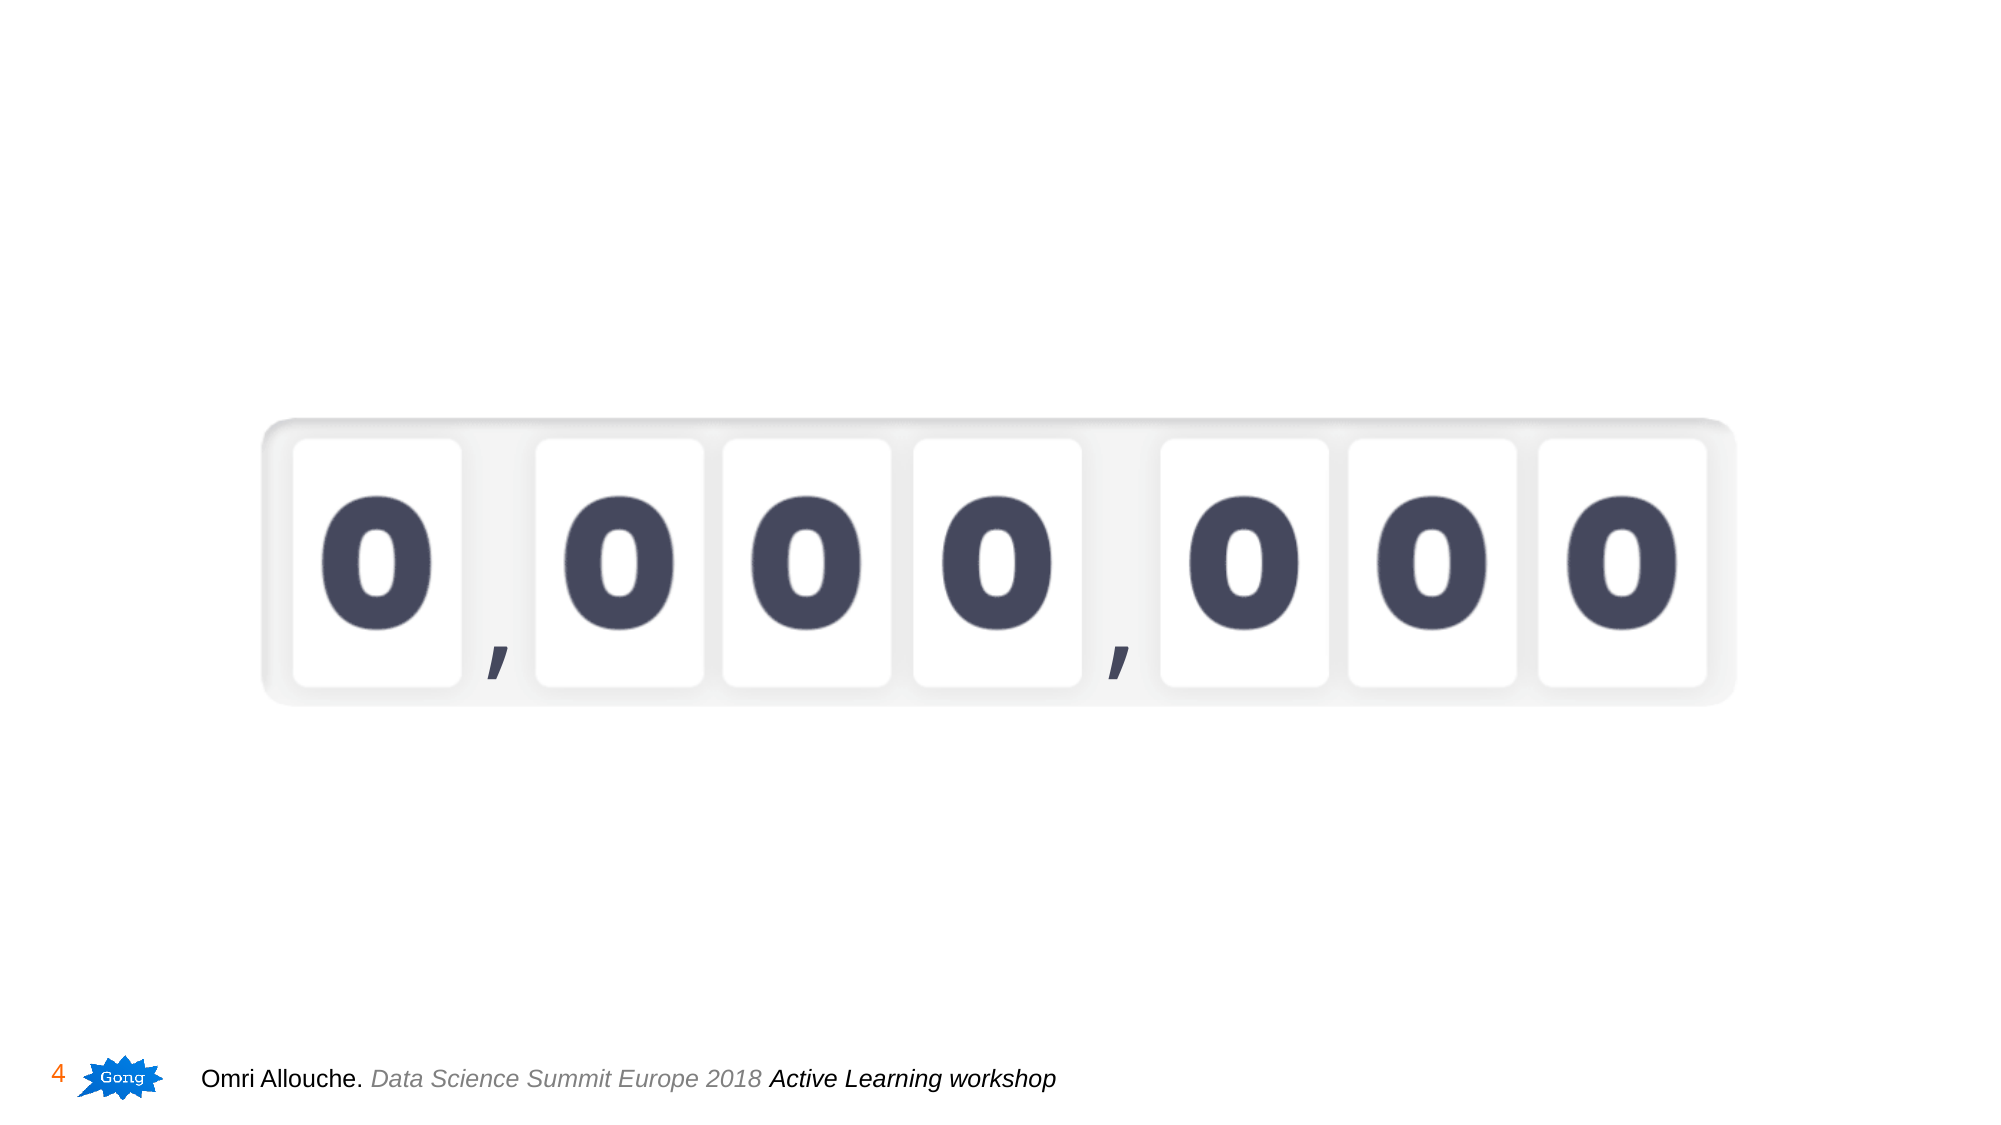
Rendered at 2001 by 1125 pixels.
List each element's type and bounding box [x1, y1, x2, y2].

picture [254, 407, 1746, 717]
picture [77, 1055, 163, 1100]
